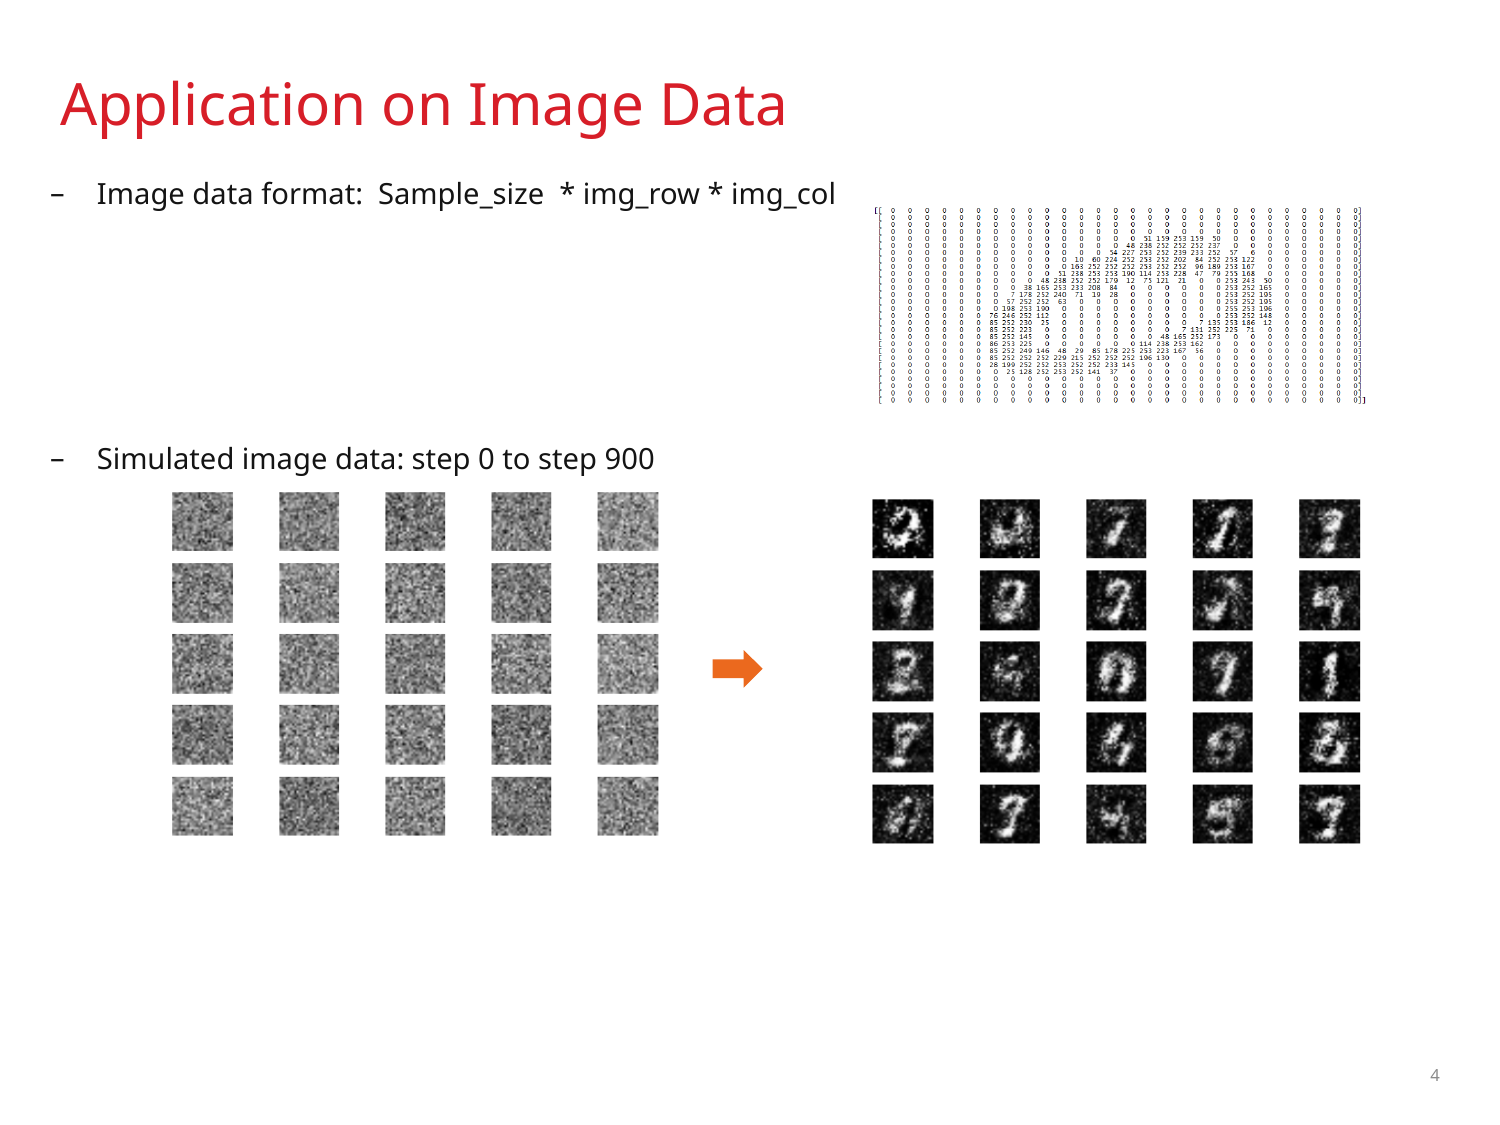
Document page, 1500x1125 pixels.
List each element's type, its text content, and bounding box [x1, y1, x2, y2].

slide_number 4 [1380, 1050, 1440, 1088]
text_box [738, 650, 763, 688]
picture [874, 199, 1381, 415]
picture [74, 480, 738, 857]
title Application on Image Data [60, 75, 1440, 175]
picture [774, 493, 1441, 857]
list Image data format: Sample_size * img_row * img_col Simulated image data: step 0 to step 900 [50, 174, 1430, 1075]
